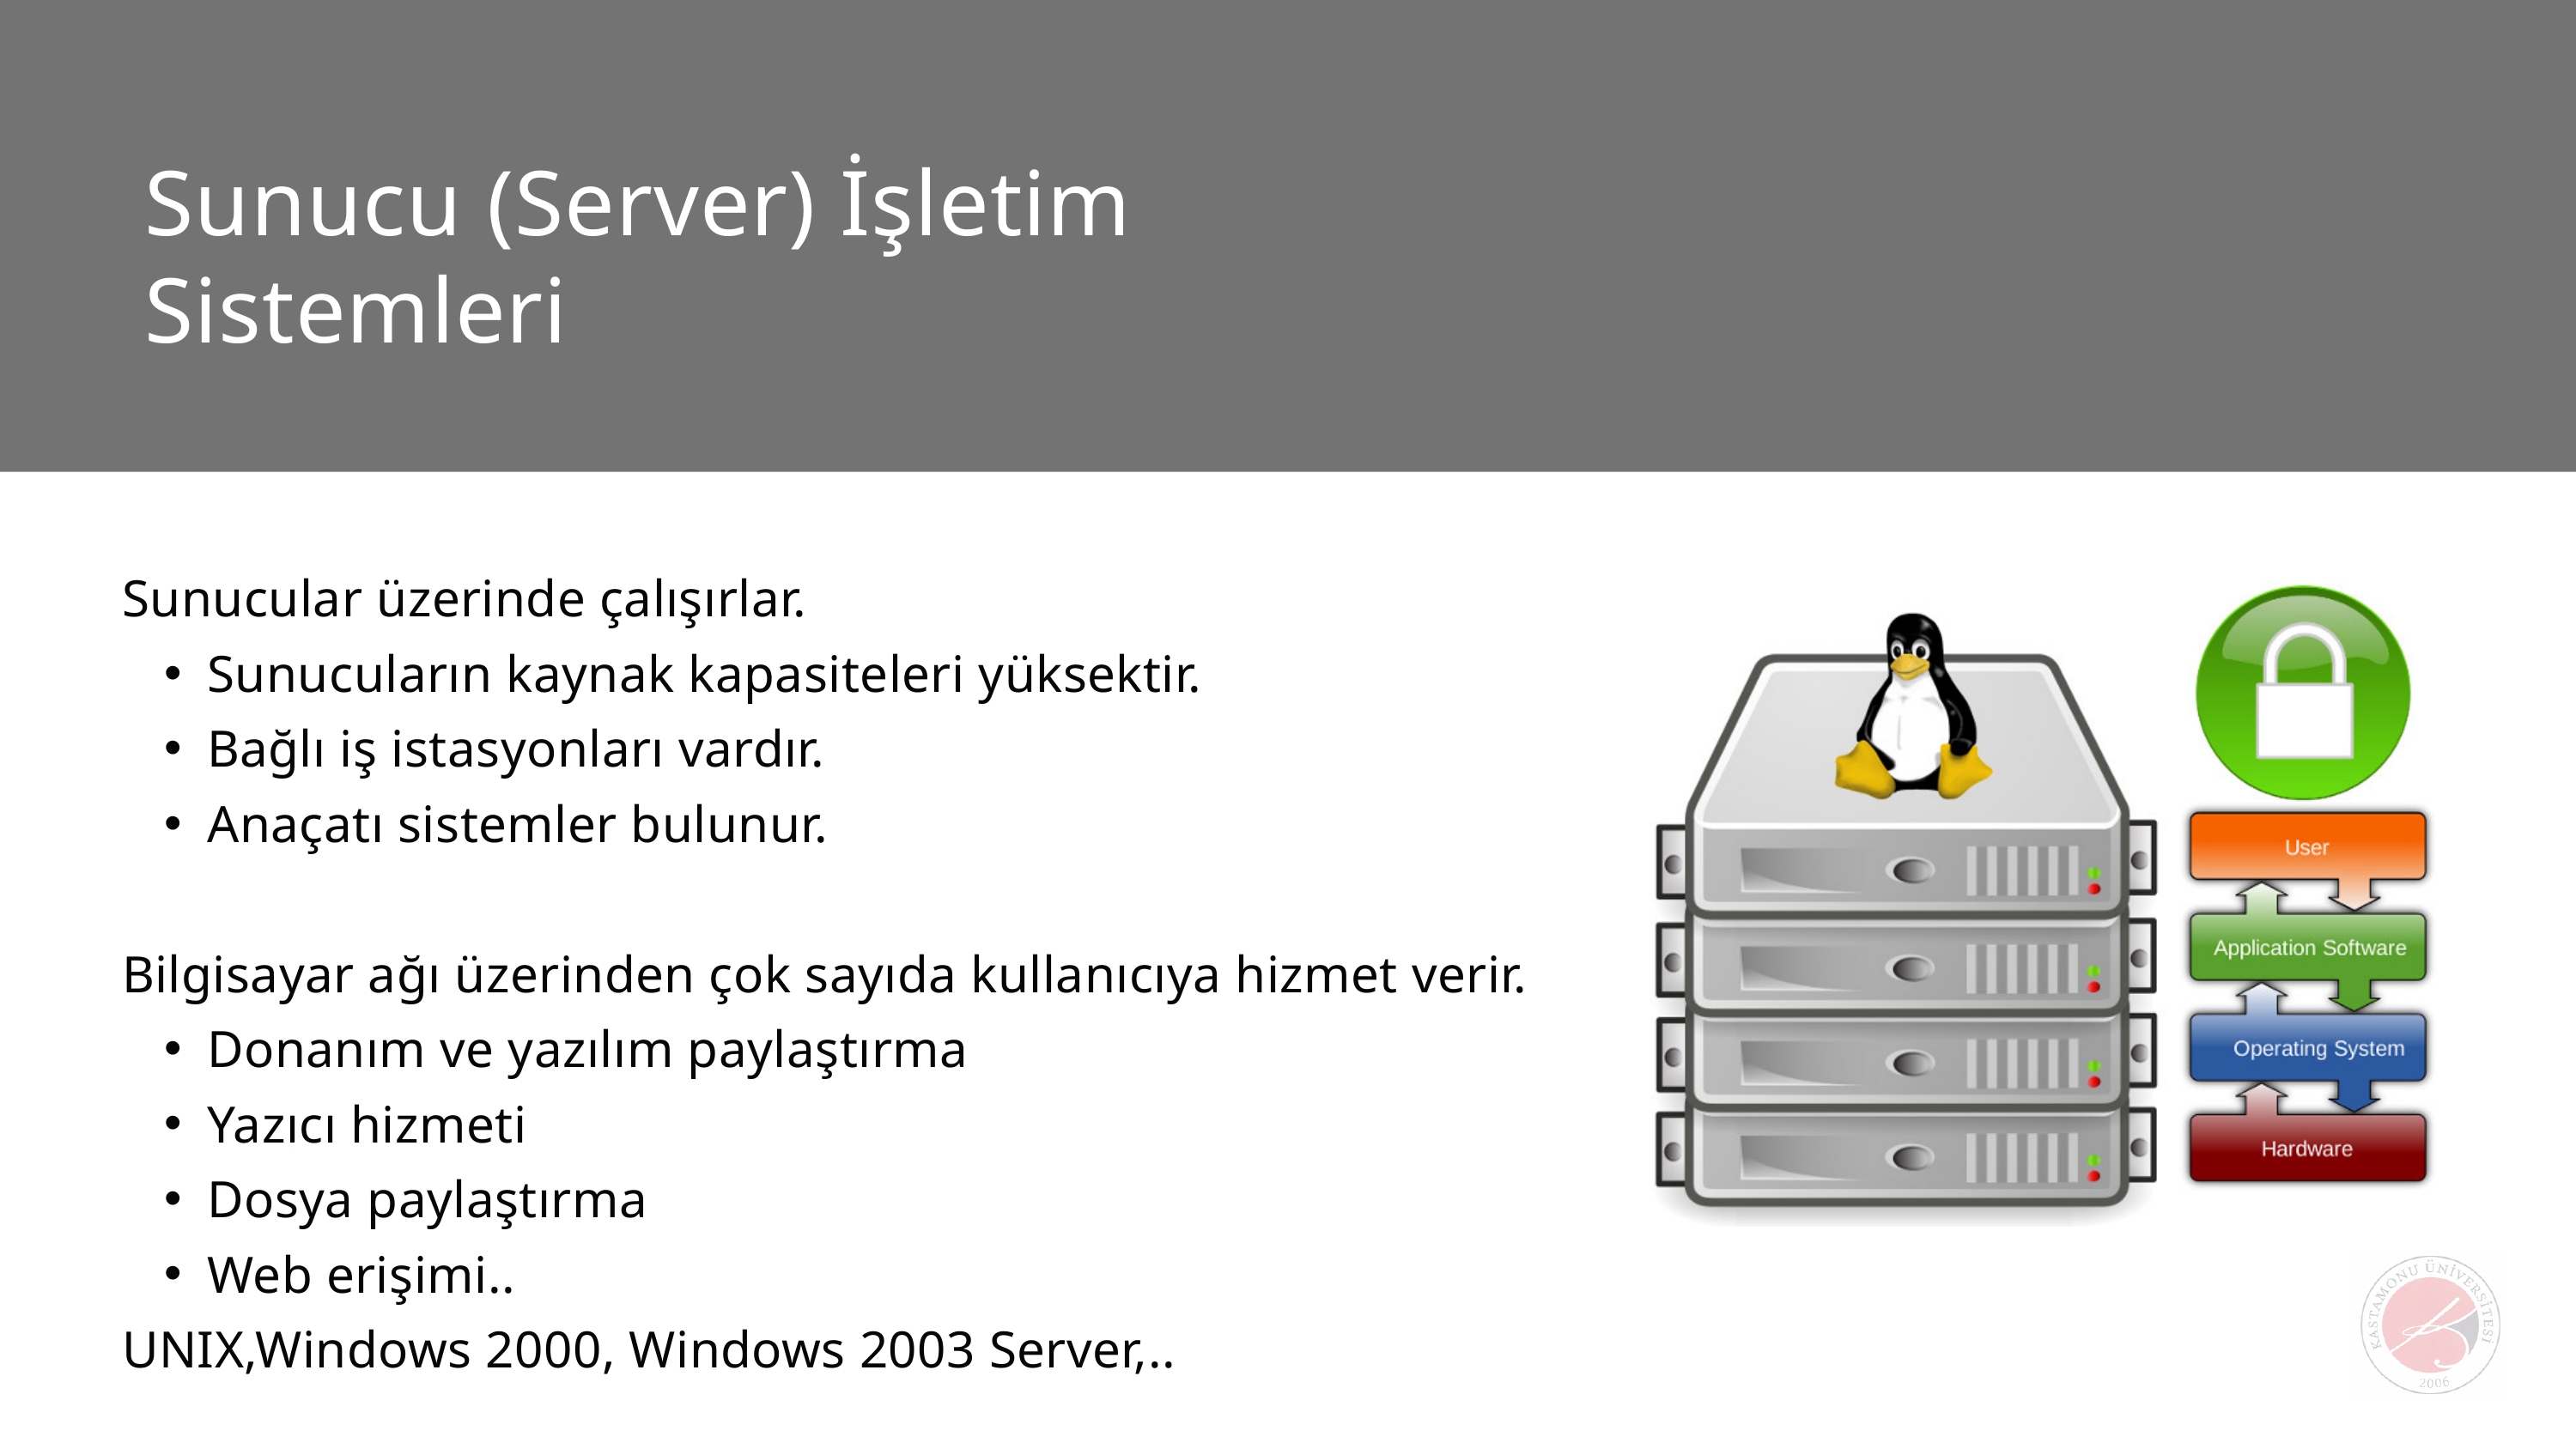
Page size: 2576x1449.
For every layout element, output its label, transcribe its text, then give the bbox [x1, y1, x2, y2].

text_box [0, 0, 2576, 472]
text_box Sunucu (Server) İşletim Sistemleri [144, 146, 1312, 361]
picture [2350, 1249, 2512, 1405]
text_box Sunucular üzerinde çalışırlar. Sunucuların kaynak kapasiteleri yüksektir. Bağlı iş istasyonları vardır. Anaçatı sistemler bulunur. Bilgisayar ağı üzerinden çok sayıda kullanıcıya hizmet verir. Donanım ve yazılım paylaştırma Yazıcı hizmeti Dosya paylaştırma Web erişimi.. UNIX,Windows 2000, Windows 2003 Server,.. [122, 552, 1604, 1379]
picture [1629, 562, 2457, 1227]
